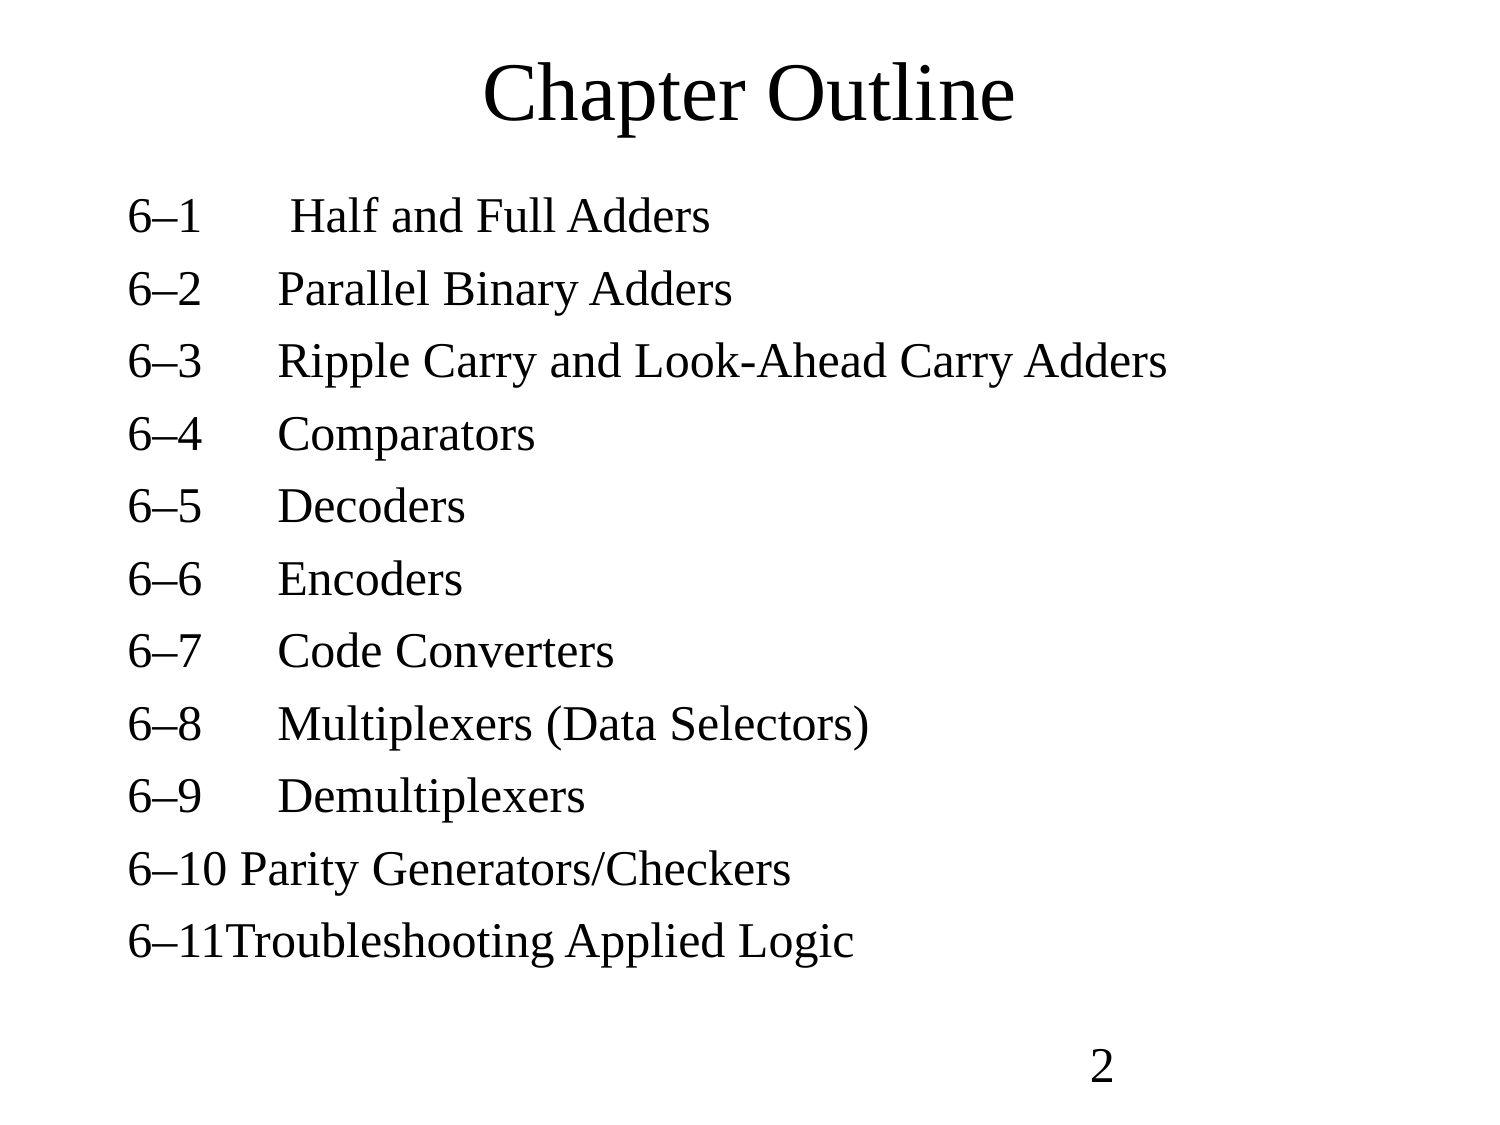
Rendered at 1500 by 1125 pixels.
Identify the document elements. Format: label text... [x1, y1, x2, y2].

slide_number 2 [1074, 1063, 1386, 1098]
list 6–1 Half and Full Adders 6–2 Parallel Binary Adders 6–3 Ripple Carry and Look-Ahead Carry Adders 6–4 Comparators 6–5 Decoders 6–6 Encoders 6–7 Code Converters 6–8 Multiplexers (Data Selectors) 6–9 Demultiplexers 6–10 Parity Generators/Checkers 6–11Troubleshooting Applied Logic [112, 174, 1388, 1063]
title Chapter Outline [112, 37, 1388, 138]
